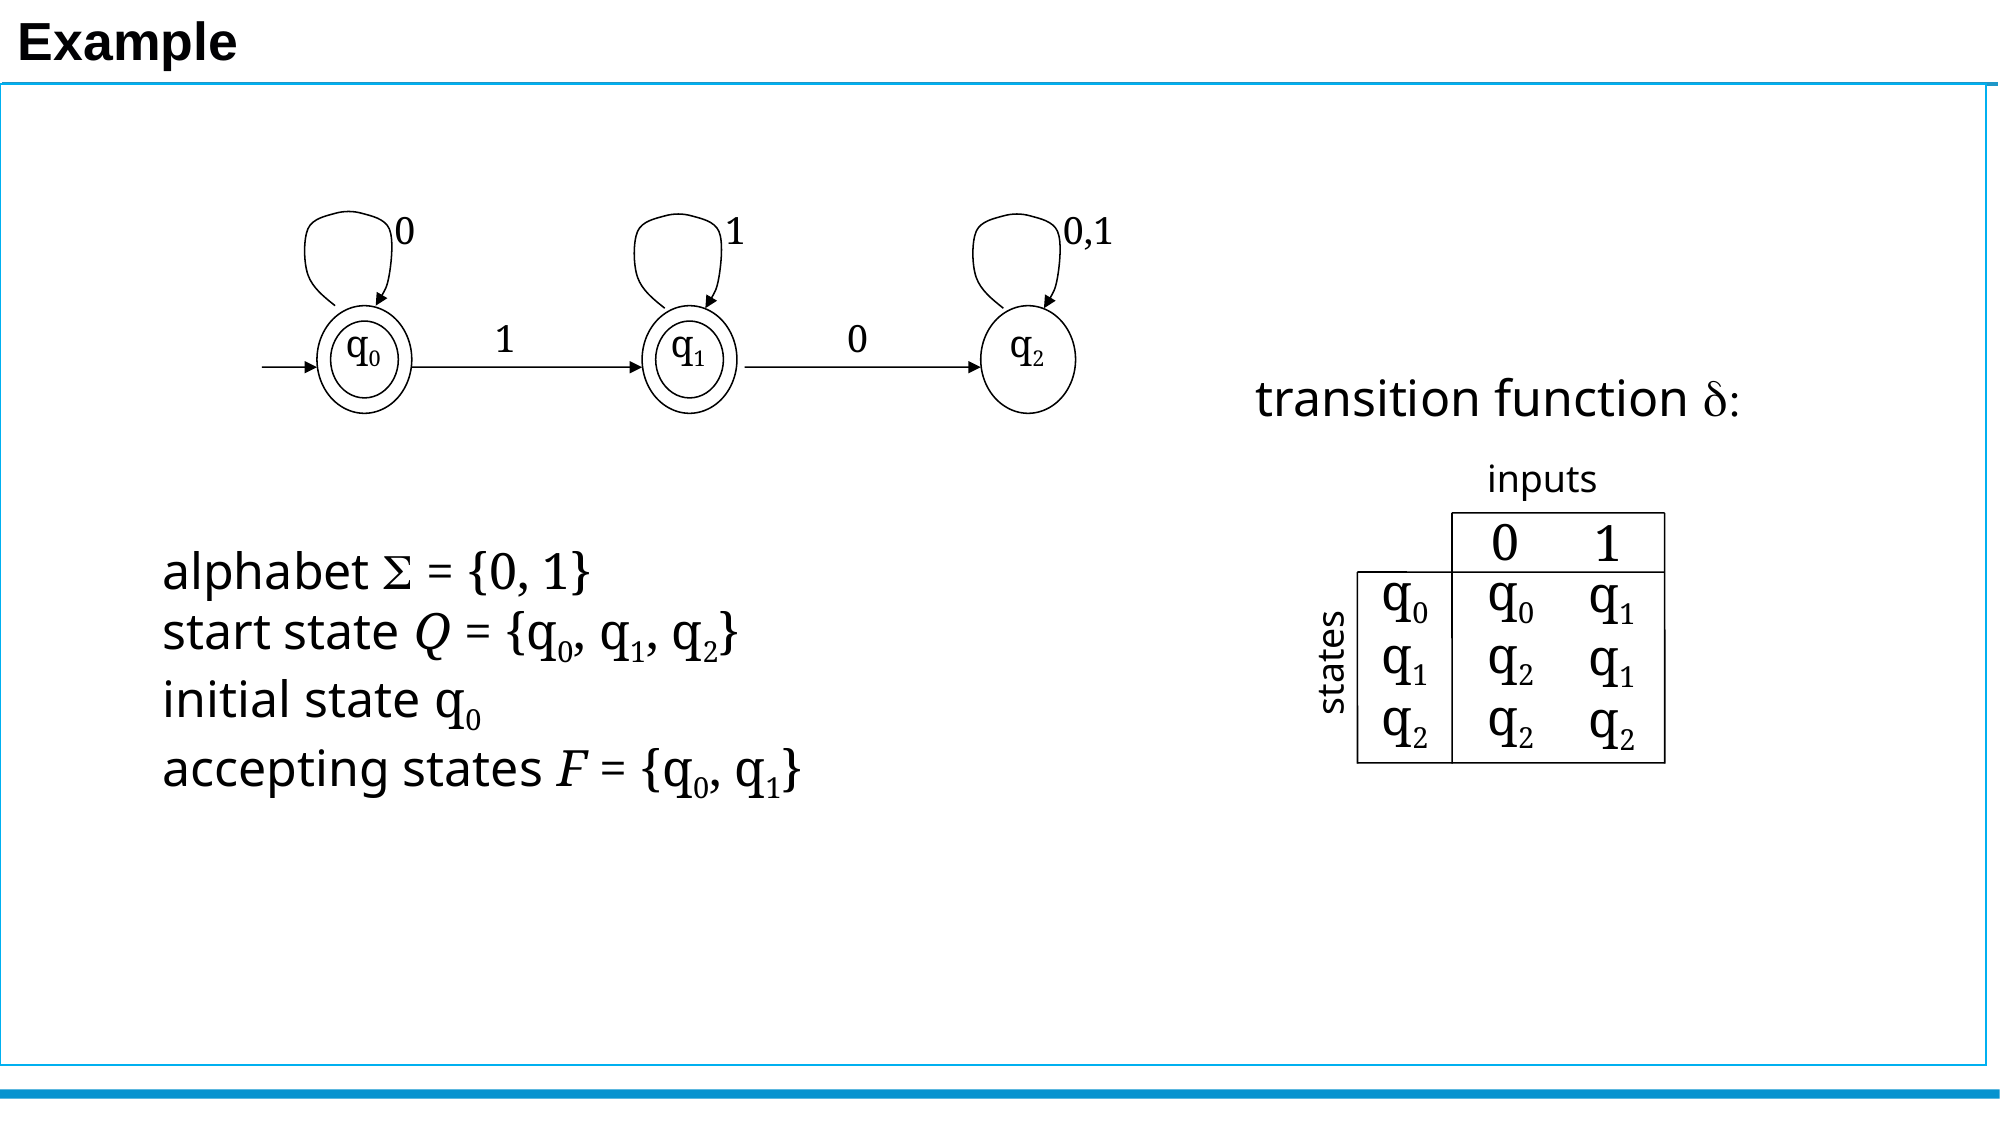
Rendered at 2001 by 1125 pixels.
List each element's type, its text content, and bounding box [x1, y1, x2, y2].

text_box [1298, 447, 1665, 764]
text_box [0, 84, 1986, 1065]
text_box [261, 199, 1129, 414]
text_box Example [14, 7, 1198, 72]
text_box [0, 1089, 2000, 1099]
